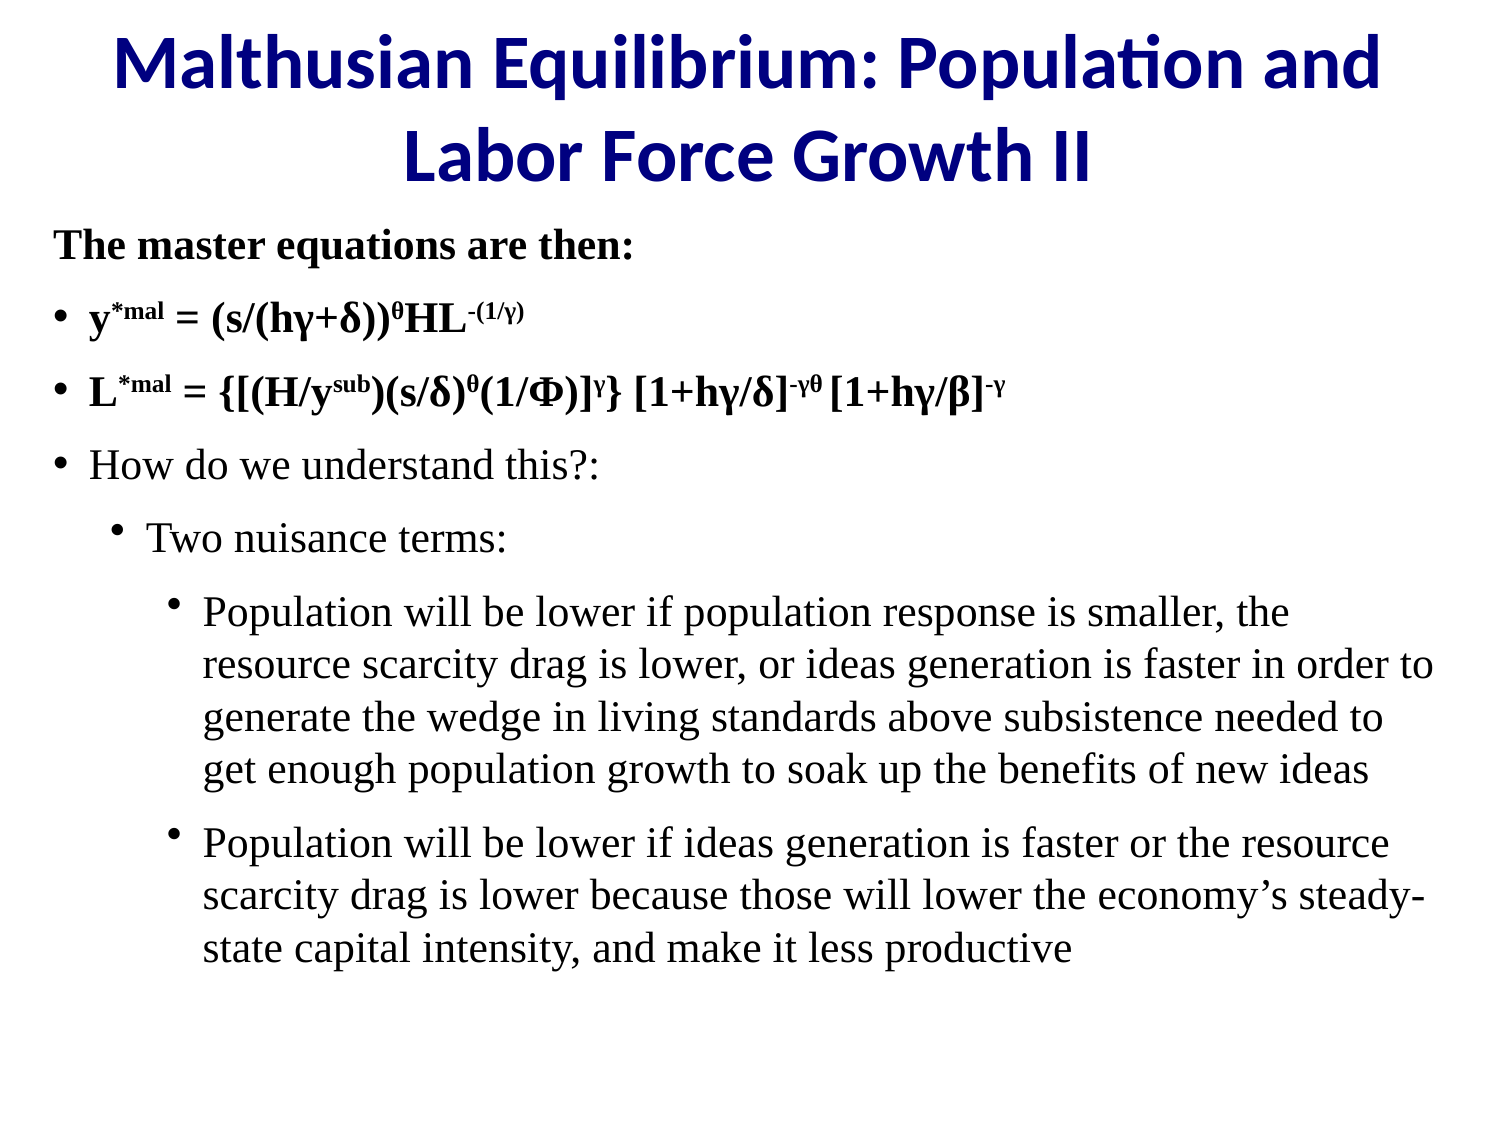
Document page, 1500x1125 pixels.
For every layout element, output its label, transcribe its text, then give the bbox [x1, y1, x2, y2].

list The master equations are then: y*mal = (s/(hγ+δ))θHL-(1/γ) L*mal = {[(H/ysub)(s/δ)θ(1/Φ)]γ} [1+hγ/δ]-γθ [1+hγ/β]-γ How do we understand this?: Two nuisance terms: Population will be lower if population response is smaller, the resource scarcity drag is lower, or ideas generation is faster in order to generate the wedge in living standards above subsistence needed to get enough population growth to soak up the benefits of new ideas Population will be lower if ideas generation is faster or the resource scarcity drag is lower because those will lower the economy’s steady-state capital intensity, and make it less productive [44, 207, 1453, 1095]
title Malthusian Equilibrium: Population and Labor Force Growth II [44, 0, 1453, 207]
